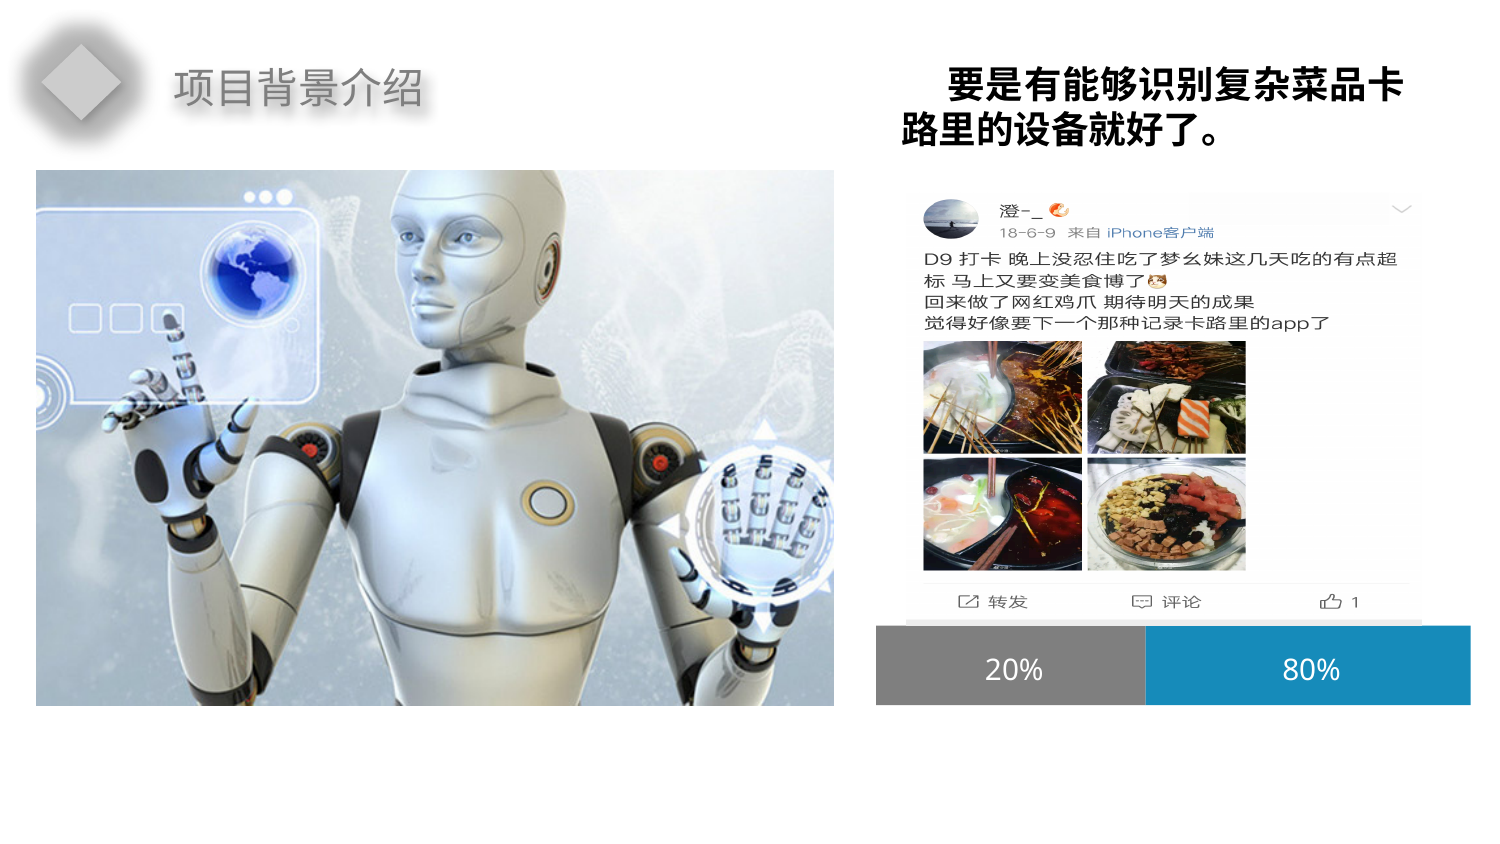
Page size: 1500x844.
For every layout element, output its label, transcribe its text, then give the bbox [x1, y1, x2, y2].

text_box [39, 41, 124, 123]
text_box [874, 624, 1144, 707]
text_box 项目背景介绍 [158, 54, 559, 120]
text_box 要是有能够识别复杂菜品卡路里的设备就好了。 [890, 54, 1417, 135]
text_box [34, 168, 836, 707]
picture [906, 192, 1422, 626]
text_box 80% [1267, 642, 1377, 694]
text_box [1144, 624, 1473, 707]
text_box 20% [970, 642, 1080, 694]
